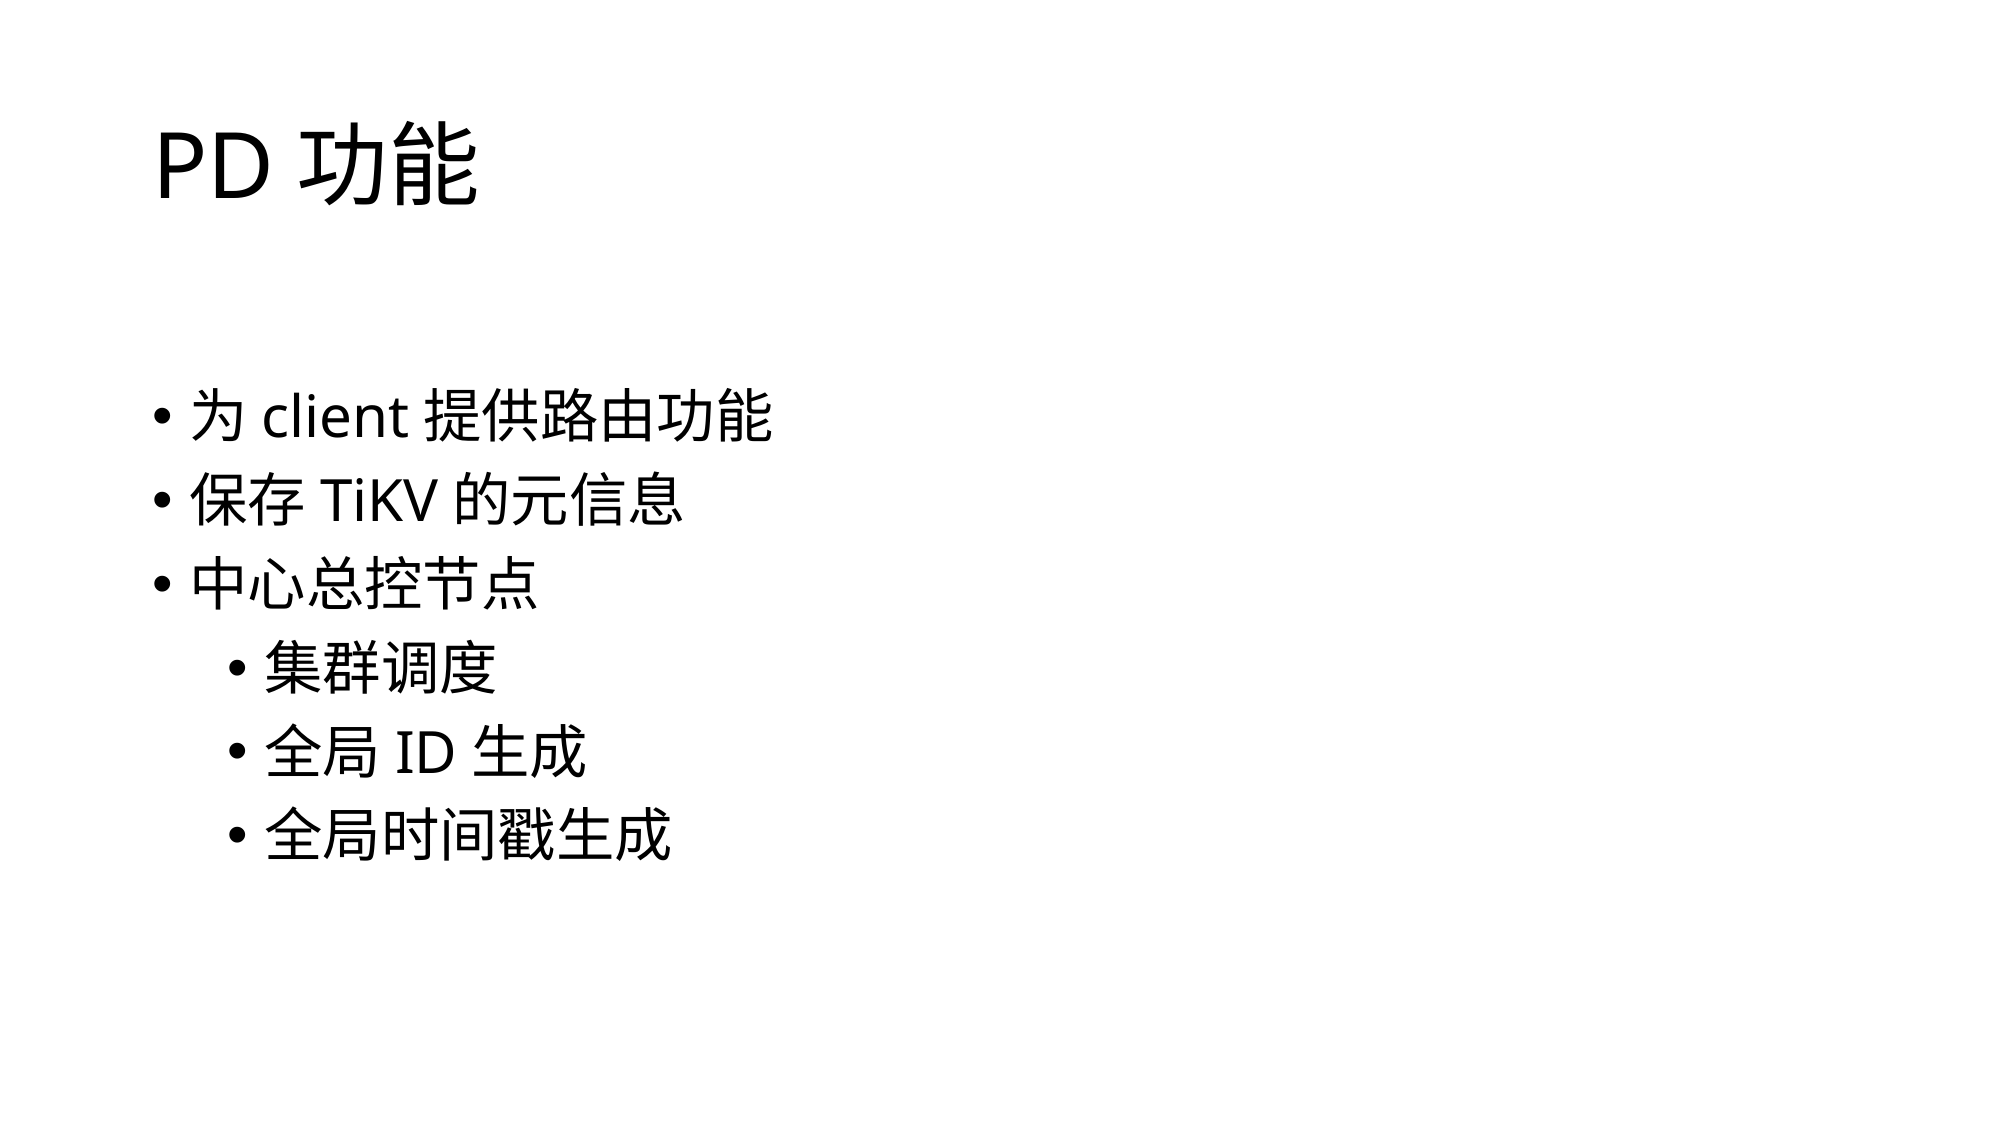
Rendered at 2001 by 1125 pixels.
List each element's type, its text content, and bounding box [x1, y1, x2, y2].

text_box 为client提供路由功能 保存TiKV的元信息 中心总控节点 集群调度 全局ID生成 全局时间戳生成 [137, 299, 1863, 1014]
text_box PD功能 [137, 59, 1863, 278]
